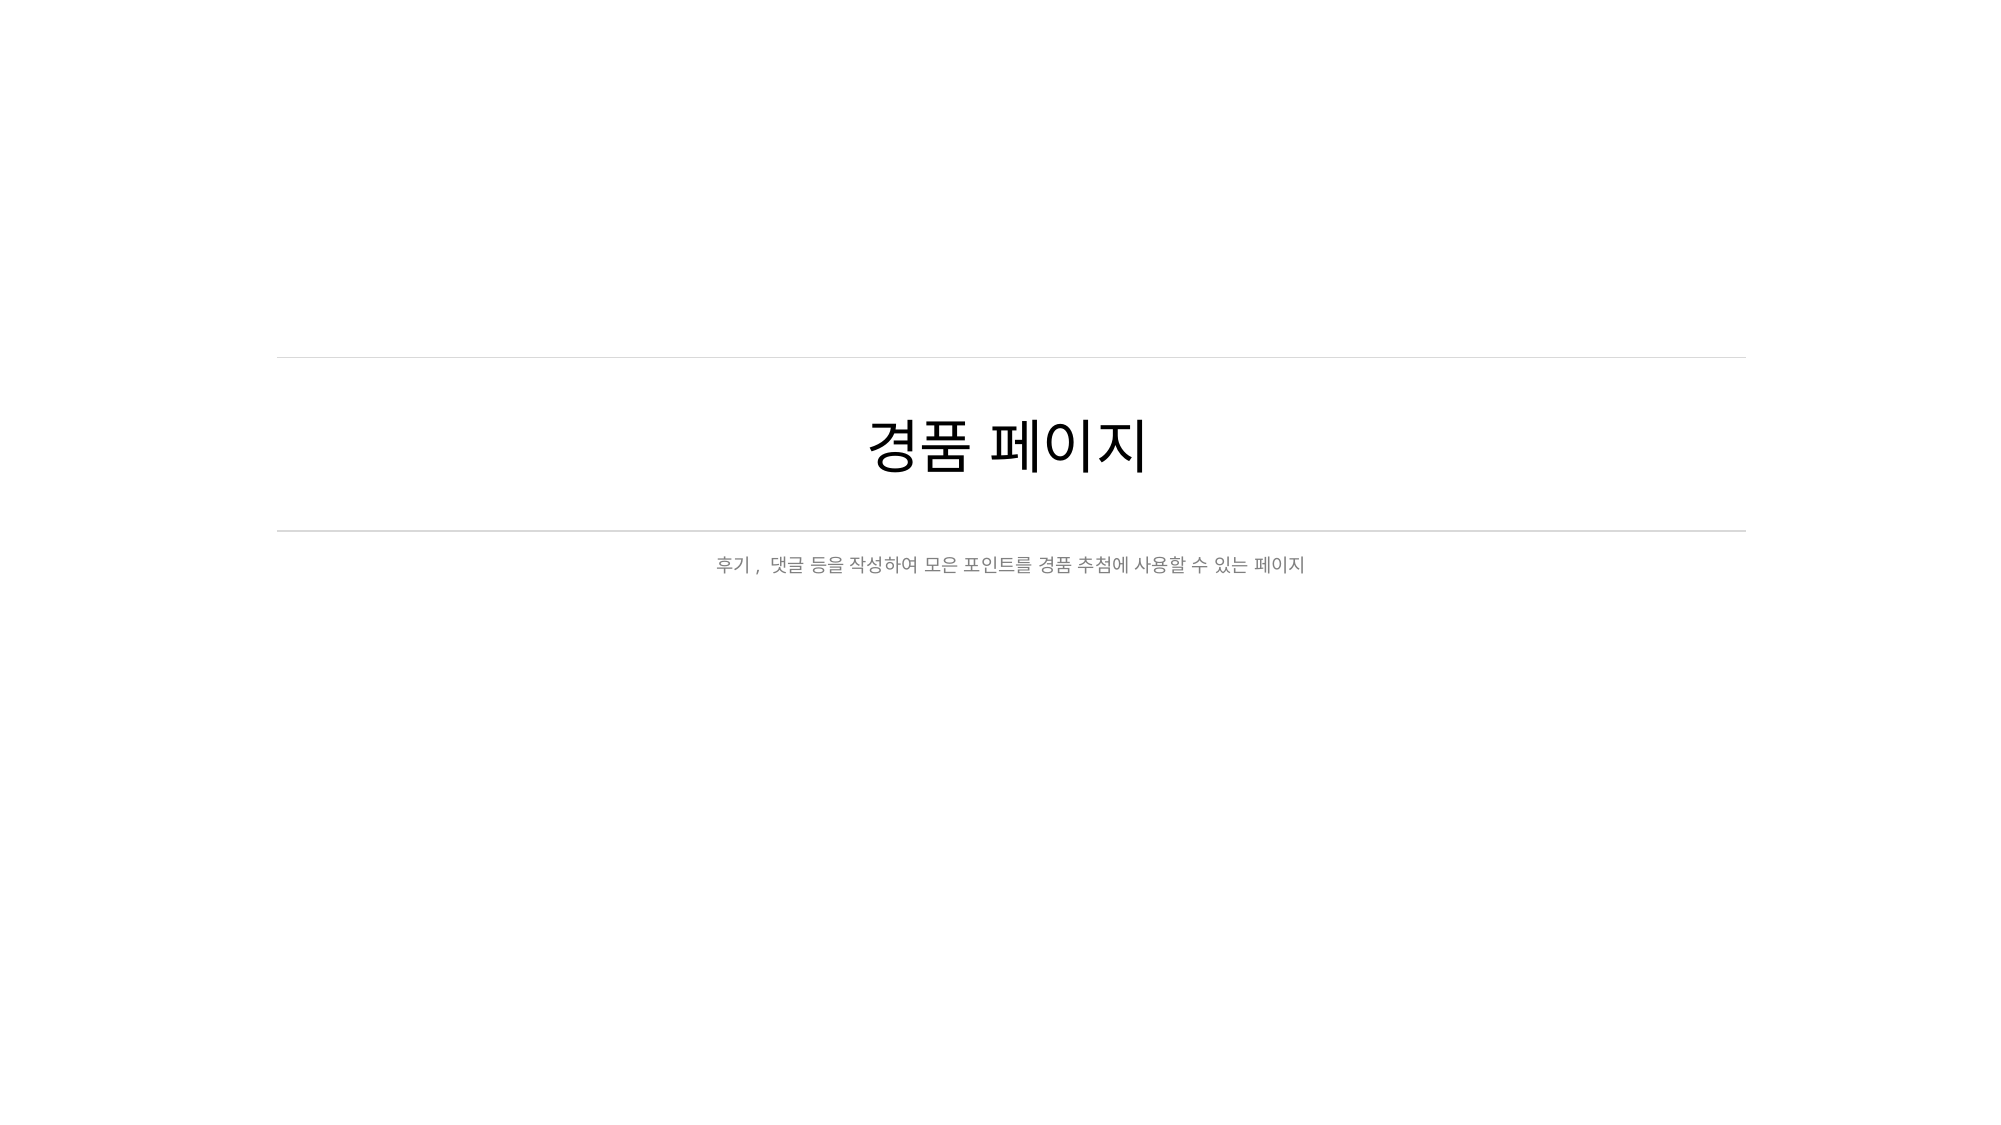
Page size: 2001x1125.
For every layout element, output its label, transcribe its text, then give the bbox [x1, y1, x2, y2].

title 경품 페이지 [70, 375, 1945, 515]
list 후기, 댓글 등을 작성하여 모은 포인트를 경품 추첨에 사용할 수 있는 페이지 [276, 546, 1746, 657]
